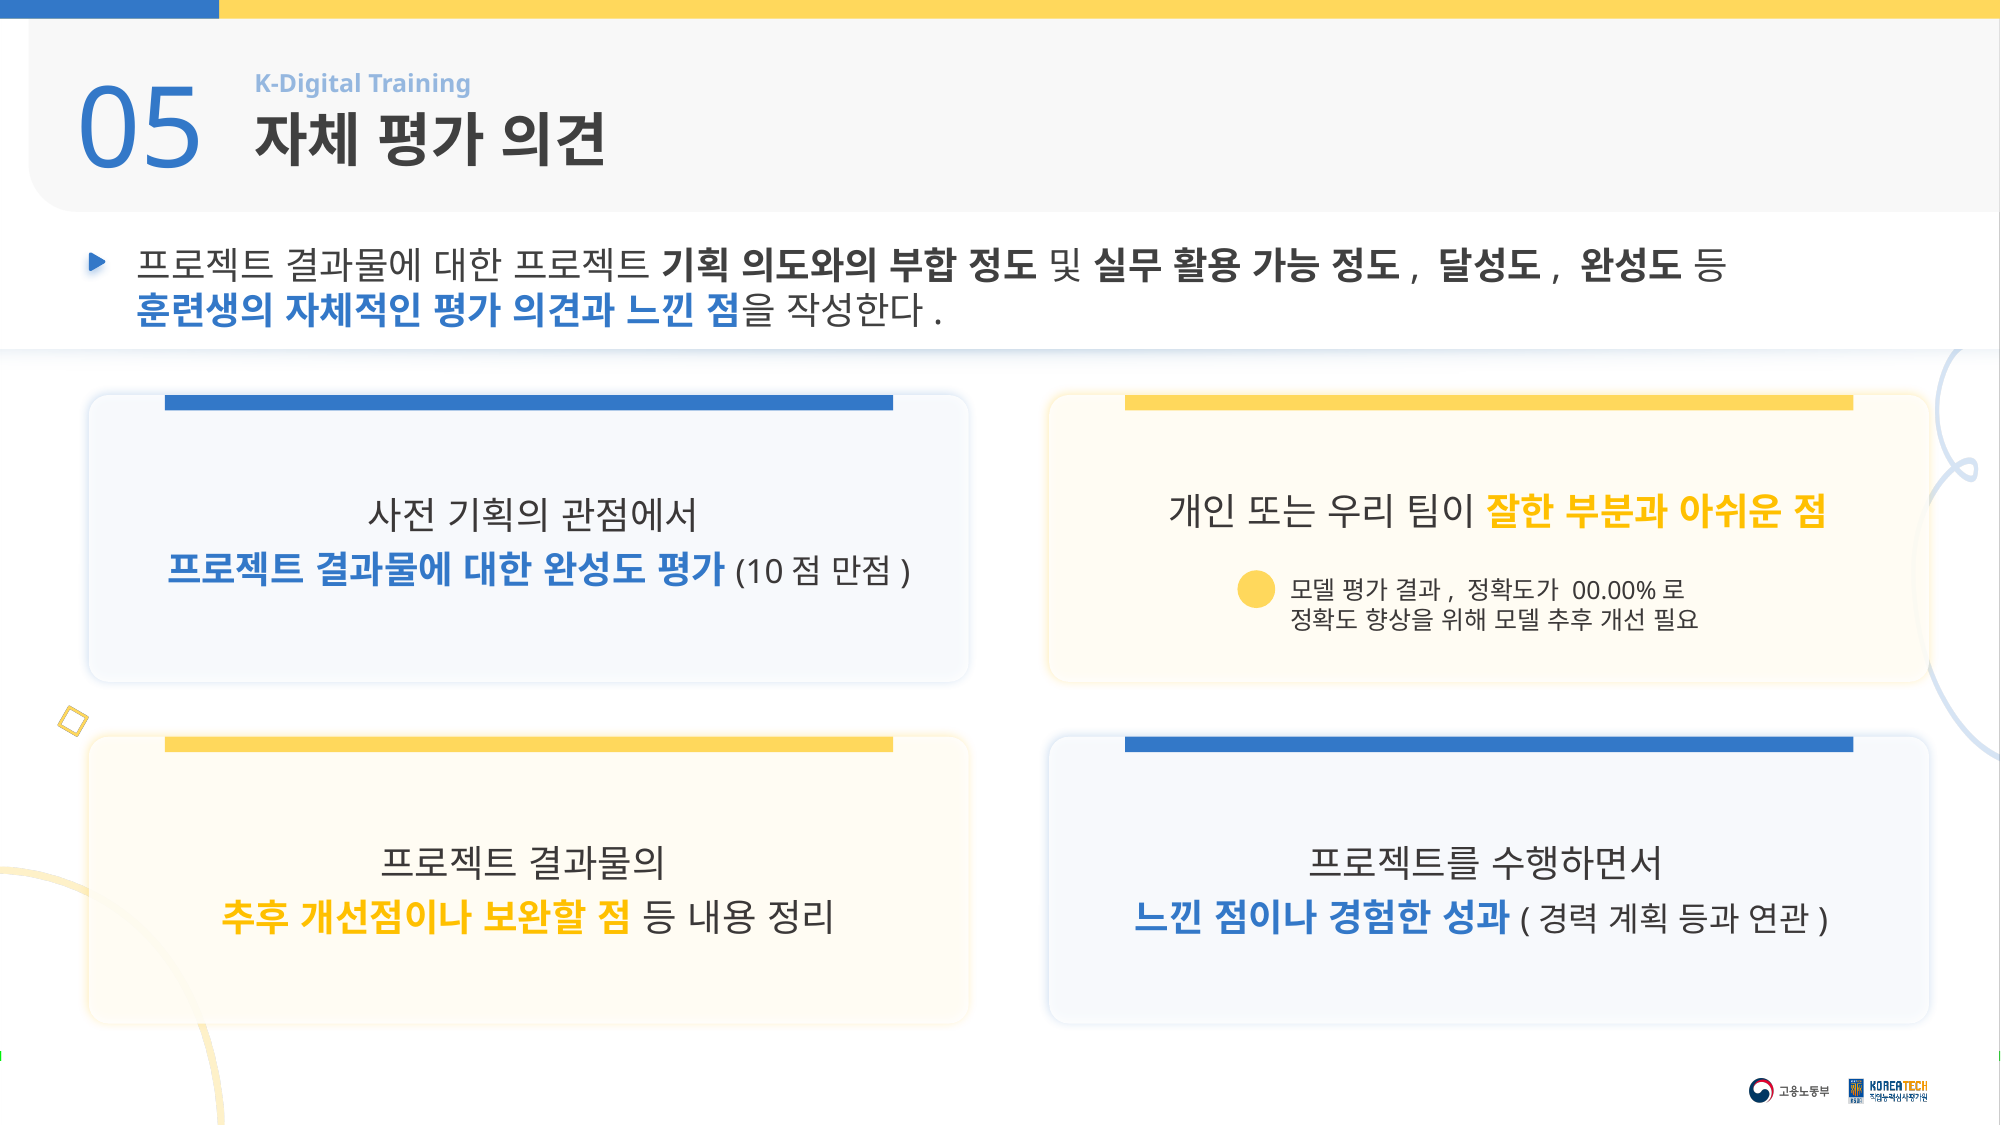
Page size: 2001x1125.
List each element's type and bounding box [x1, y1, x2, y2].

text_box [88, 394, 969, 682]
text_box [1049, 736, 1930, 1024]
text_box [88, 736, 969, 1024]
text_box [61, 54, 1038, 191]
picture [0, 0, 2000, 1125]
text_box [88, 234, 1911, 341]
text_box [1049, 394, 1930, 682]
text_box [1749, 1078, 1927, 1104]
